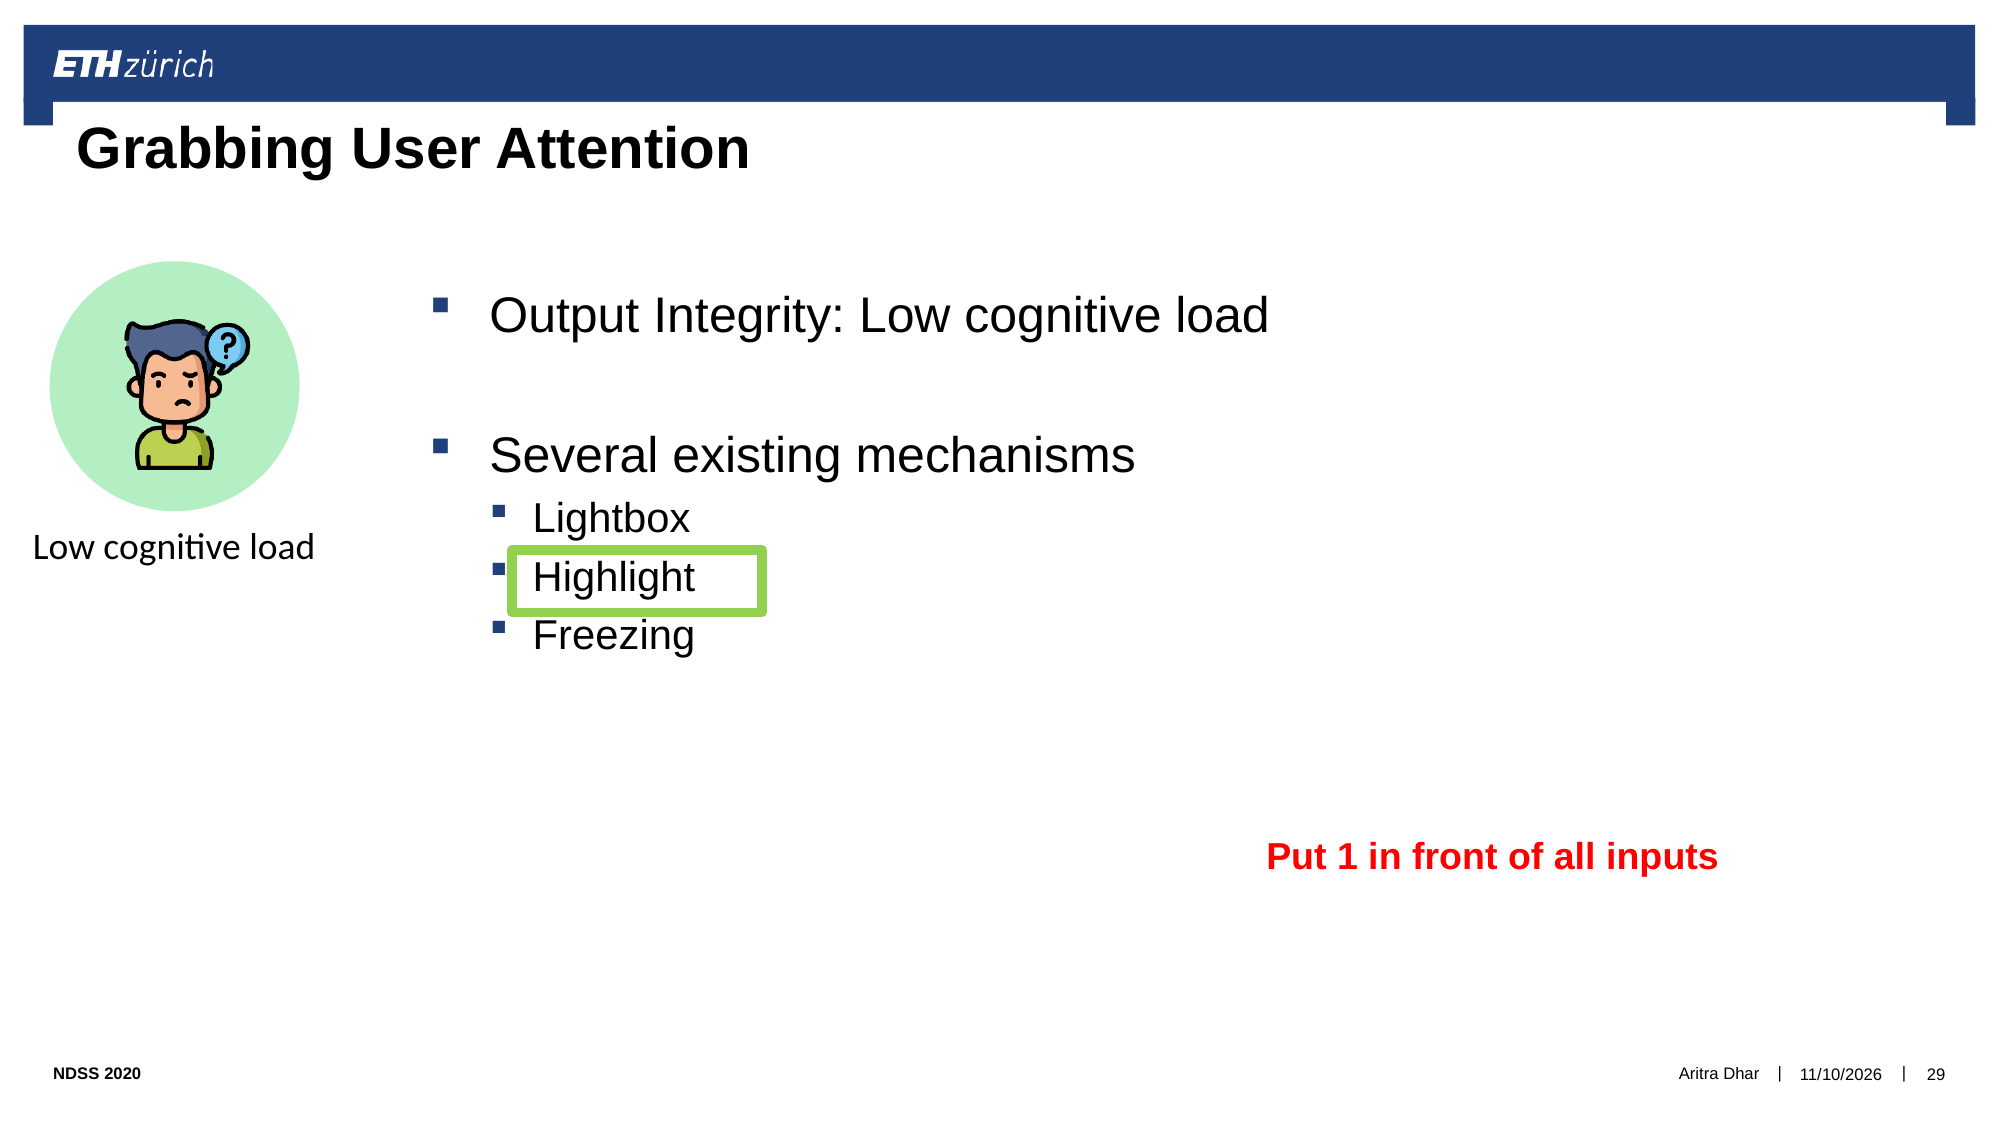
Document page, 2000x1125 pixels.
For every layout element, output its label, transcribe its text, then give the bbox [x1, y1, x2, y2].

text_box [510, 548, 764, 614]
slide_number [1790, 1034, 1892, 1112]
footer Aritra Dhar [999, 1034, 1760, 1111]
title Grabbing User Attention [53, 101, 1946, 262]
text_box Low cognitive load [18, 514, 331, 575]
text_box Put 1 in front of all inputs [1251, 824, 1735, 885]
slide_number 29 [1906, 1034, 1966, 1112]
list Output Integrity: Low cognitive load Several existing mechanisms Lightbox Highlight Freezing [406, 282, 2000, 973]
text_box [49, 260, 300, 512]
